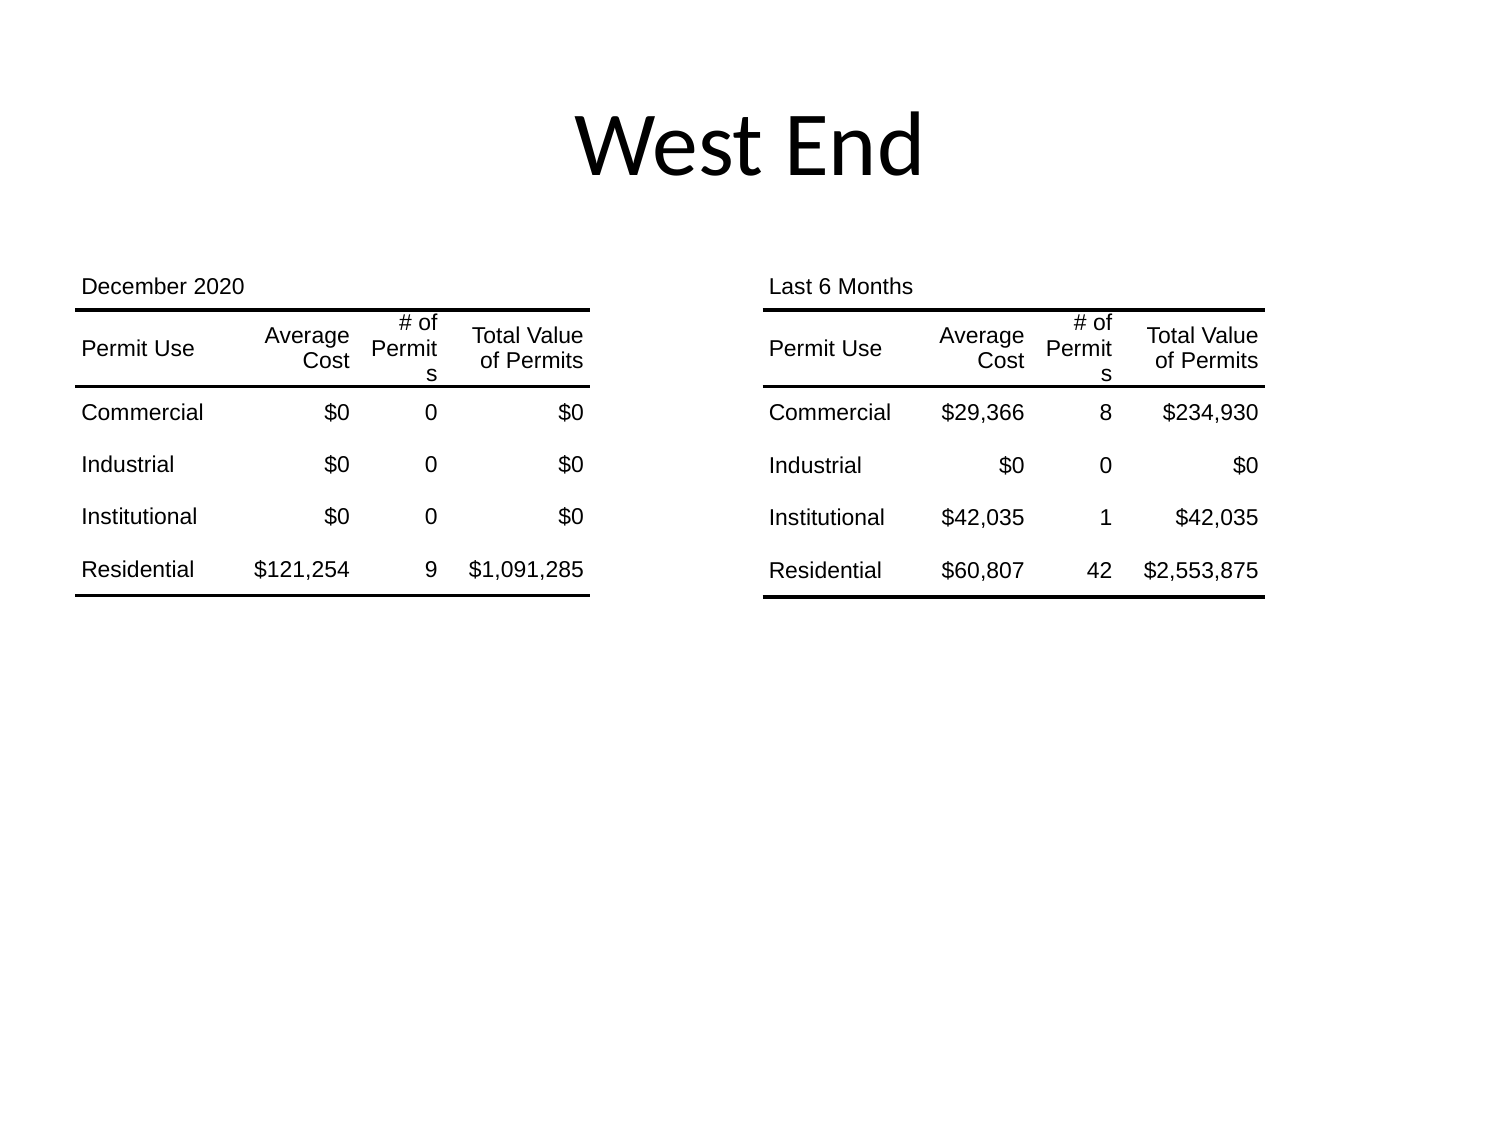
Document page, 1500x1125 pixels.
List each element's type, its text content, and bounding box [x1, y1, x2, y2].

table_cell # of Permits [356, 312, 444, 385]
table_cell 8 [1031, 388, 1119, 439]
table_cell Total Value of Permits [444, 312, 590, 385]
table_cell $121,254 [229, 543, 356, 594]
table_cell $0 [229, 388, 356, 439]
table_cell Residential [75, 543, 229, 594]
table_header December 2020 [75, 262, 590, 308]
table_cell 42 [1031, 544, 1119, 595]
table_cell Permit Use [75, 312, 229, 385]
table_cell $0 [444, 439, 590, 491]
table_cell 0 [1031, 439, 1119, 491]
table_cell $60,807 [916, 544, 1031, 595]
table_cell Average Cost [229, 312, 356, 385]
table_cell $234,930 [1119, 388, 1265, 439]
table_cell Average Cost [916, 312, 1031, 385]
table_cell $2,553,875 [1119, 544, 1265, 595]
table_cell Institutional [75, 491, 229, 543]
table_cell $29,366 [916, 388, 1031, 439]
table_cell Commercial [763, 388, 916, 439]
table_cell Residential [763, 544, 916, 595]
table_cell 9 [356, 543, 444, 594]
table_cell 0 [356, 388, 444, 439]
table_cell $0 [916, 439, 1031, 491]
table_cell $0 [444, 388, 590, 439]
table_cell $0 [444, 491, 590, 543]
table_cell $0 [229, 491, 356, 543]
table_cell Industrial [75, 439, 229, 491]
table_cell $42,035 [916, 491, 1031, 544]
table_cell 0 [356, 439, 444, 491]
table_cell 1 [1031, 491, 1119, 544]
table_cell Industrial [763, 439, 916, 491]
table_cell $0 [1119, 439, 1265, 491]
title West End [75, 45, 1425, 233]
table_cell $1,091,285 [444, 543, 590, 594]
table_cell $0 [229, 439, 356, 491]
table_cell Commercial [75, 388, 229, 439]
table_cell Permit Use [763, 312, 916, 385]
table_cell 0 [356, 491, 444, 543]
table_cell $42,035 [1119, 491, 1265, 544]
table_cell Total Value of Permits [1119, 312, 1265, 385]
table_cell # of Permits [1031, 312, 1119, 385]
table_header Last 6 Months [763, 262, 1265, 308]
table_cell Institutional [763, 491, 916, 544]
